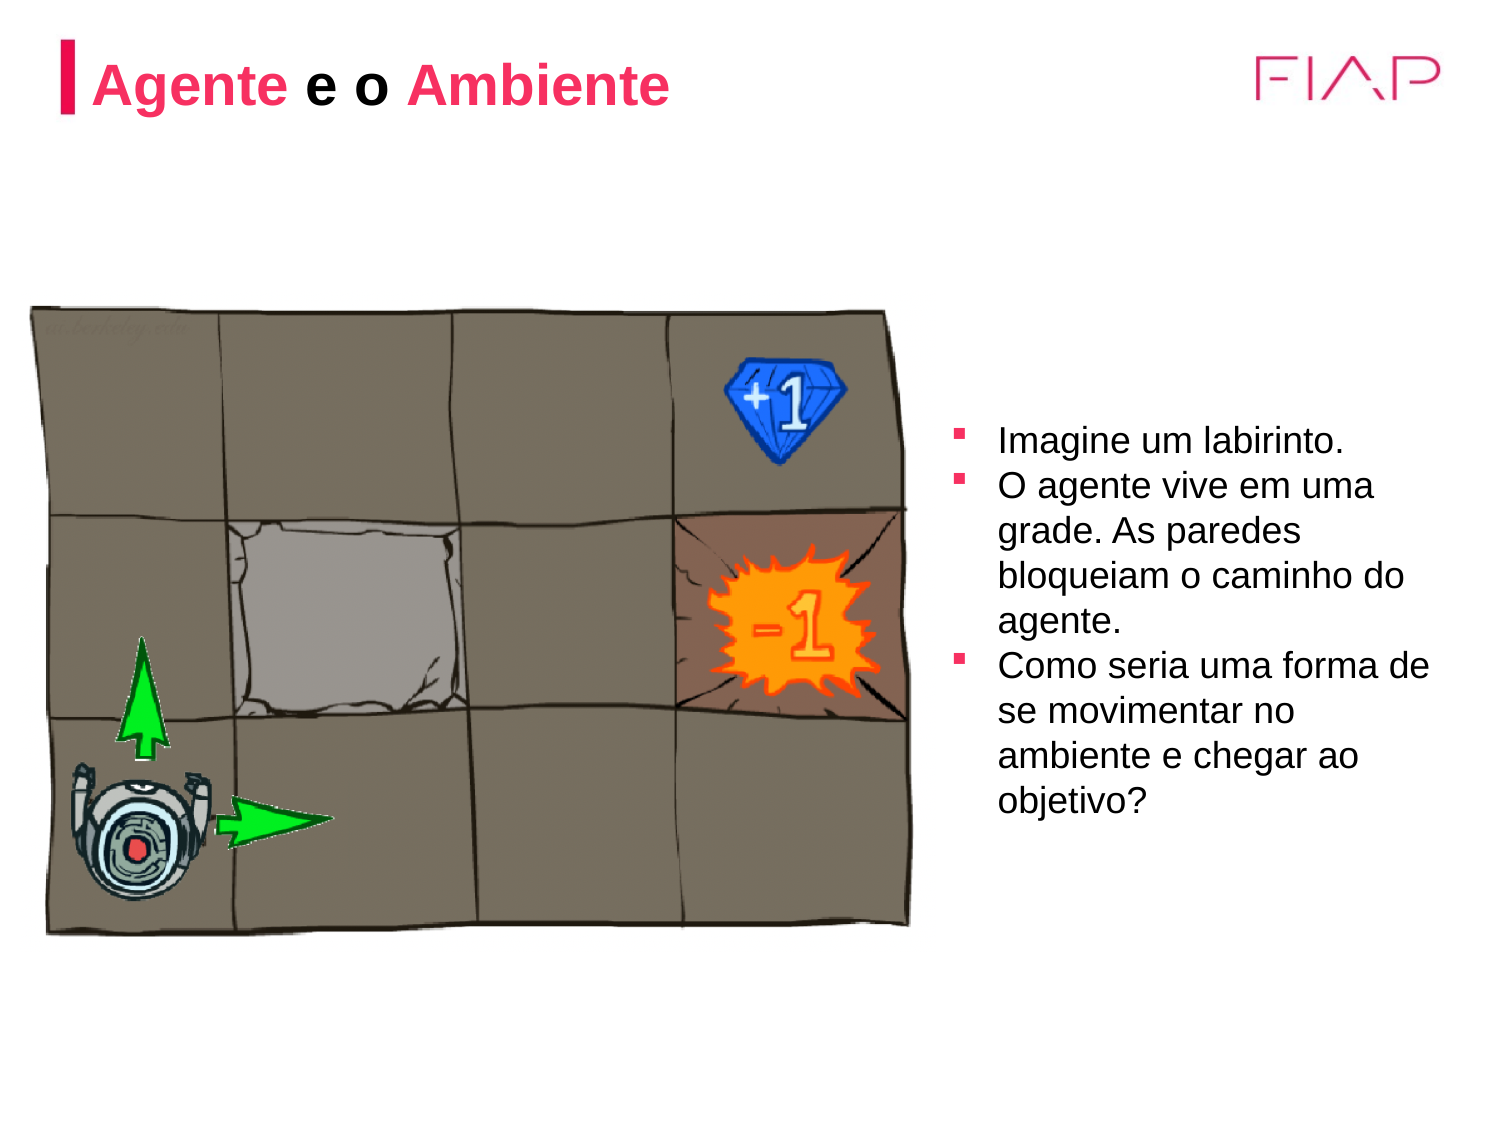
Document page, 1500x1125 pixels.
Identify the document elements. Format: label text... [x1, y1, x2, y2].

title Agente e o Ambiente [76, 19, 1199, 145]
picture [0, 0, 1500, 1125]
text_box Imagine um labirinto. O agente vive em uma grade. As paredes bloqueiam o caminho do agente. Como seria uma forma de se movimentar no ambiente e chegar ao objetivo? [940, 408, 1462, 829]
